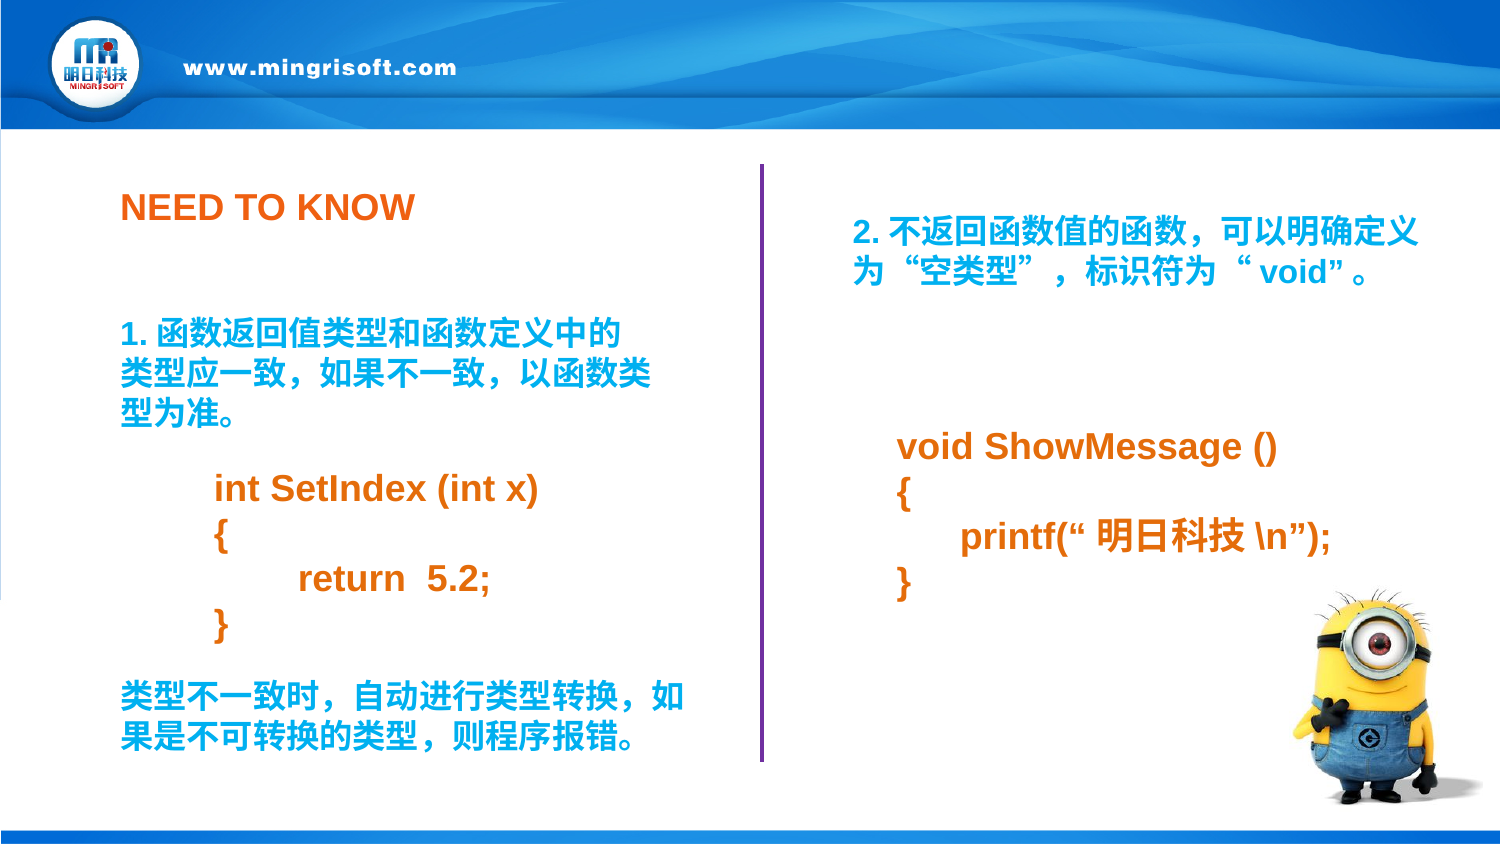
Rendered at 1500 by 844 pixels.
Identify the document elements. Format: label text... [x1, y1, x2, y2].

text_box 1.函数返回值类型和函数定义中的类型应一致，如果不一致，以函数类型为准。 [105, 304, 668, 440]
picture [0, 0, 1500, 844]
text_box int SetIndex (int x) { return 5.2; } [199, 456, 613, 652]
text_box void ShowMessage () { printf(“明日科技\n”); } [881, 414, 1421, 610]
text_box Need To Know [105, 175, 488, 236]
text_box 类型不一致时，自动进行类型转换，如果是不可转换的类型，则程序报错。 [105, 667, 703, 763]
text_box 2.不返回函数值的函数，可以明确定义为“空类型”，标识符为“void”。 [837, 203, 1466, 298]
